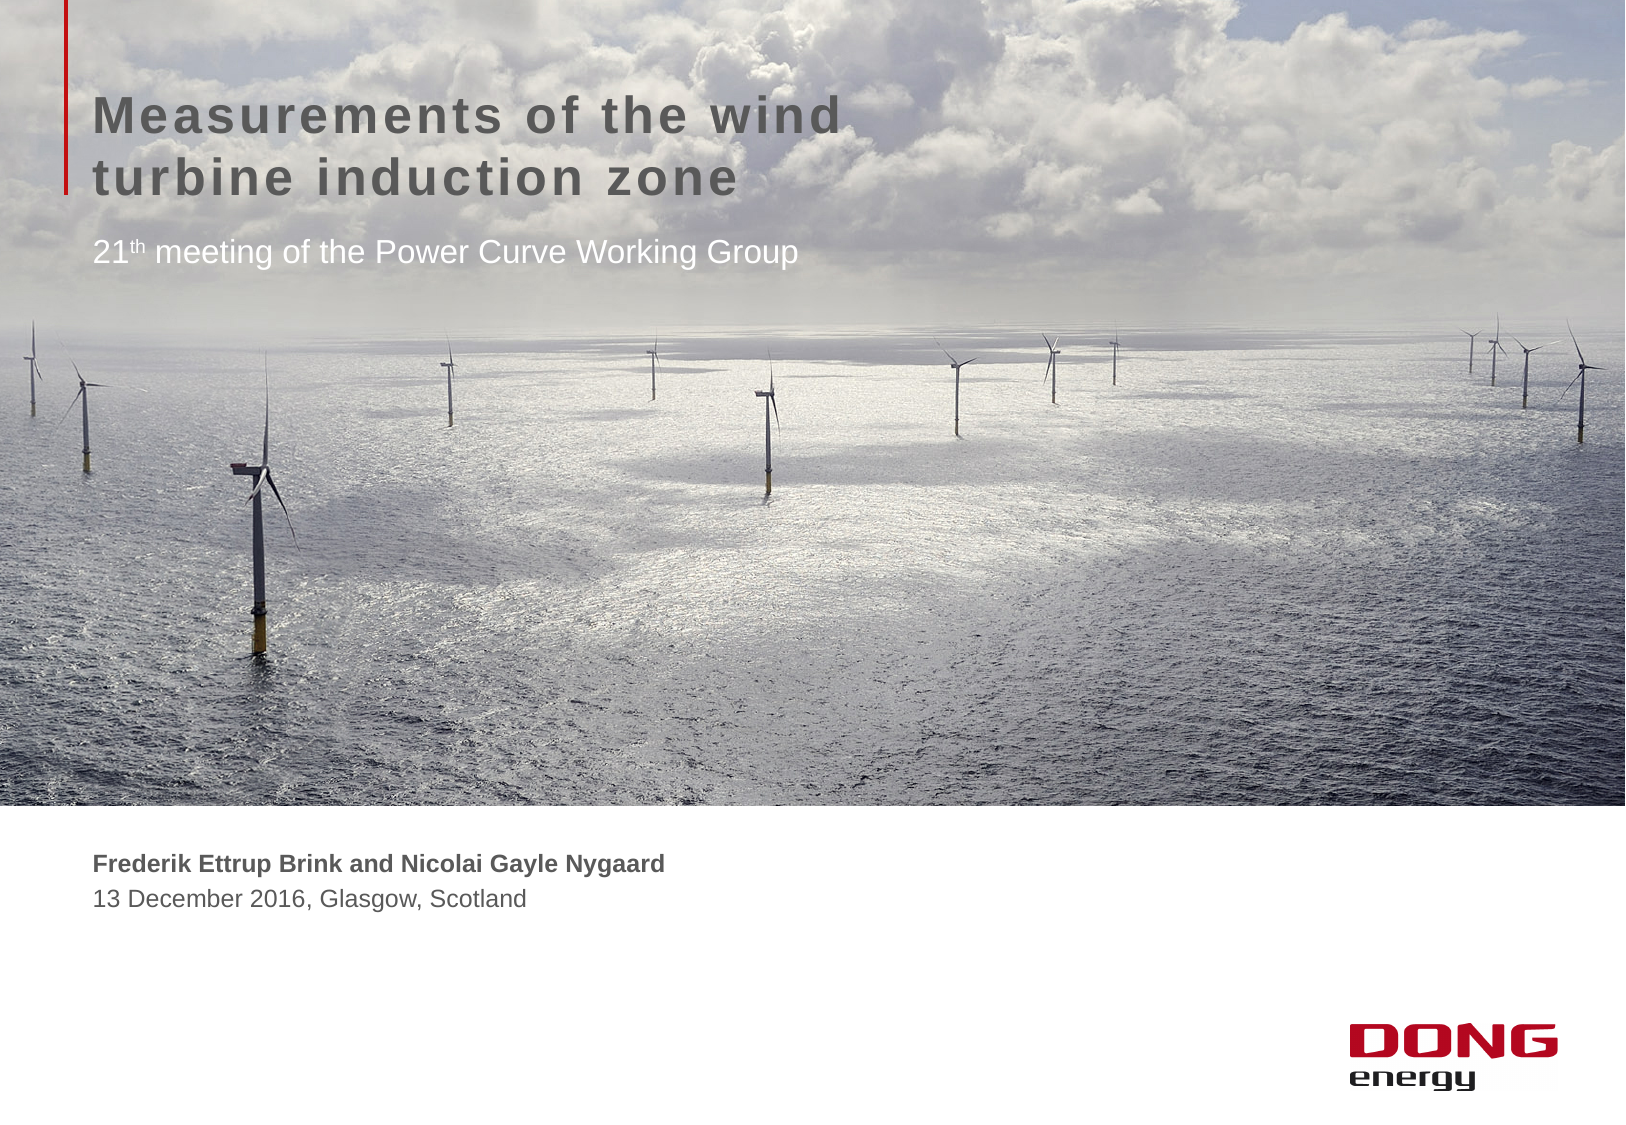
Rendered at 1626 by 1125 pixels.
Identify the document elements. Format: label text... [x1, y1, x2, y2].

list 13 December 2016, Glasgow, Scotland [92, 882, 648, 913]
list Frederik Ettrup Brink and Nicolai Gayle Nygaard [92, 847, 682, 879]
picture [0, 0, 1625, 807]
picture [1350, 1023, 1558, 1091]
